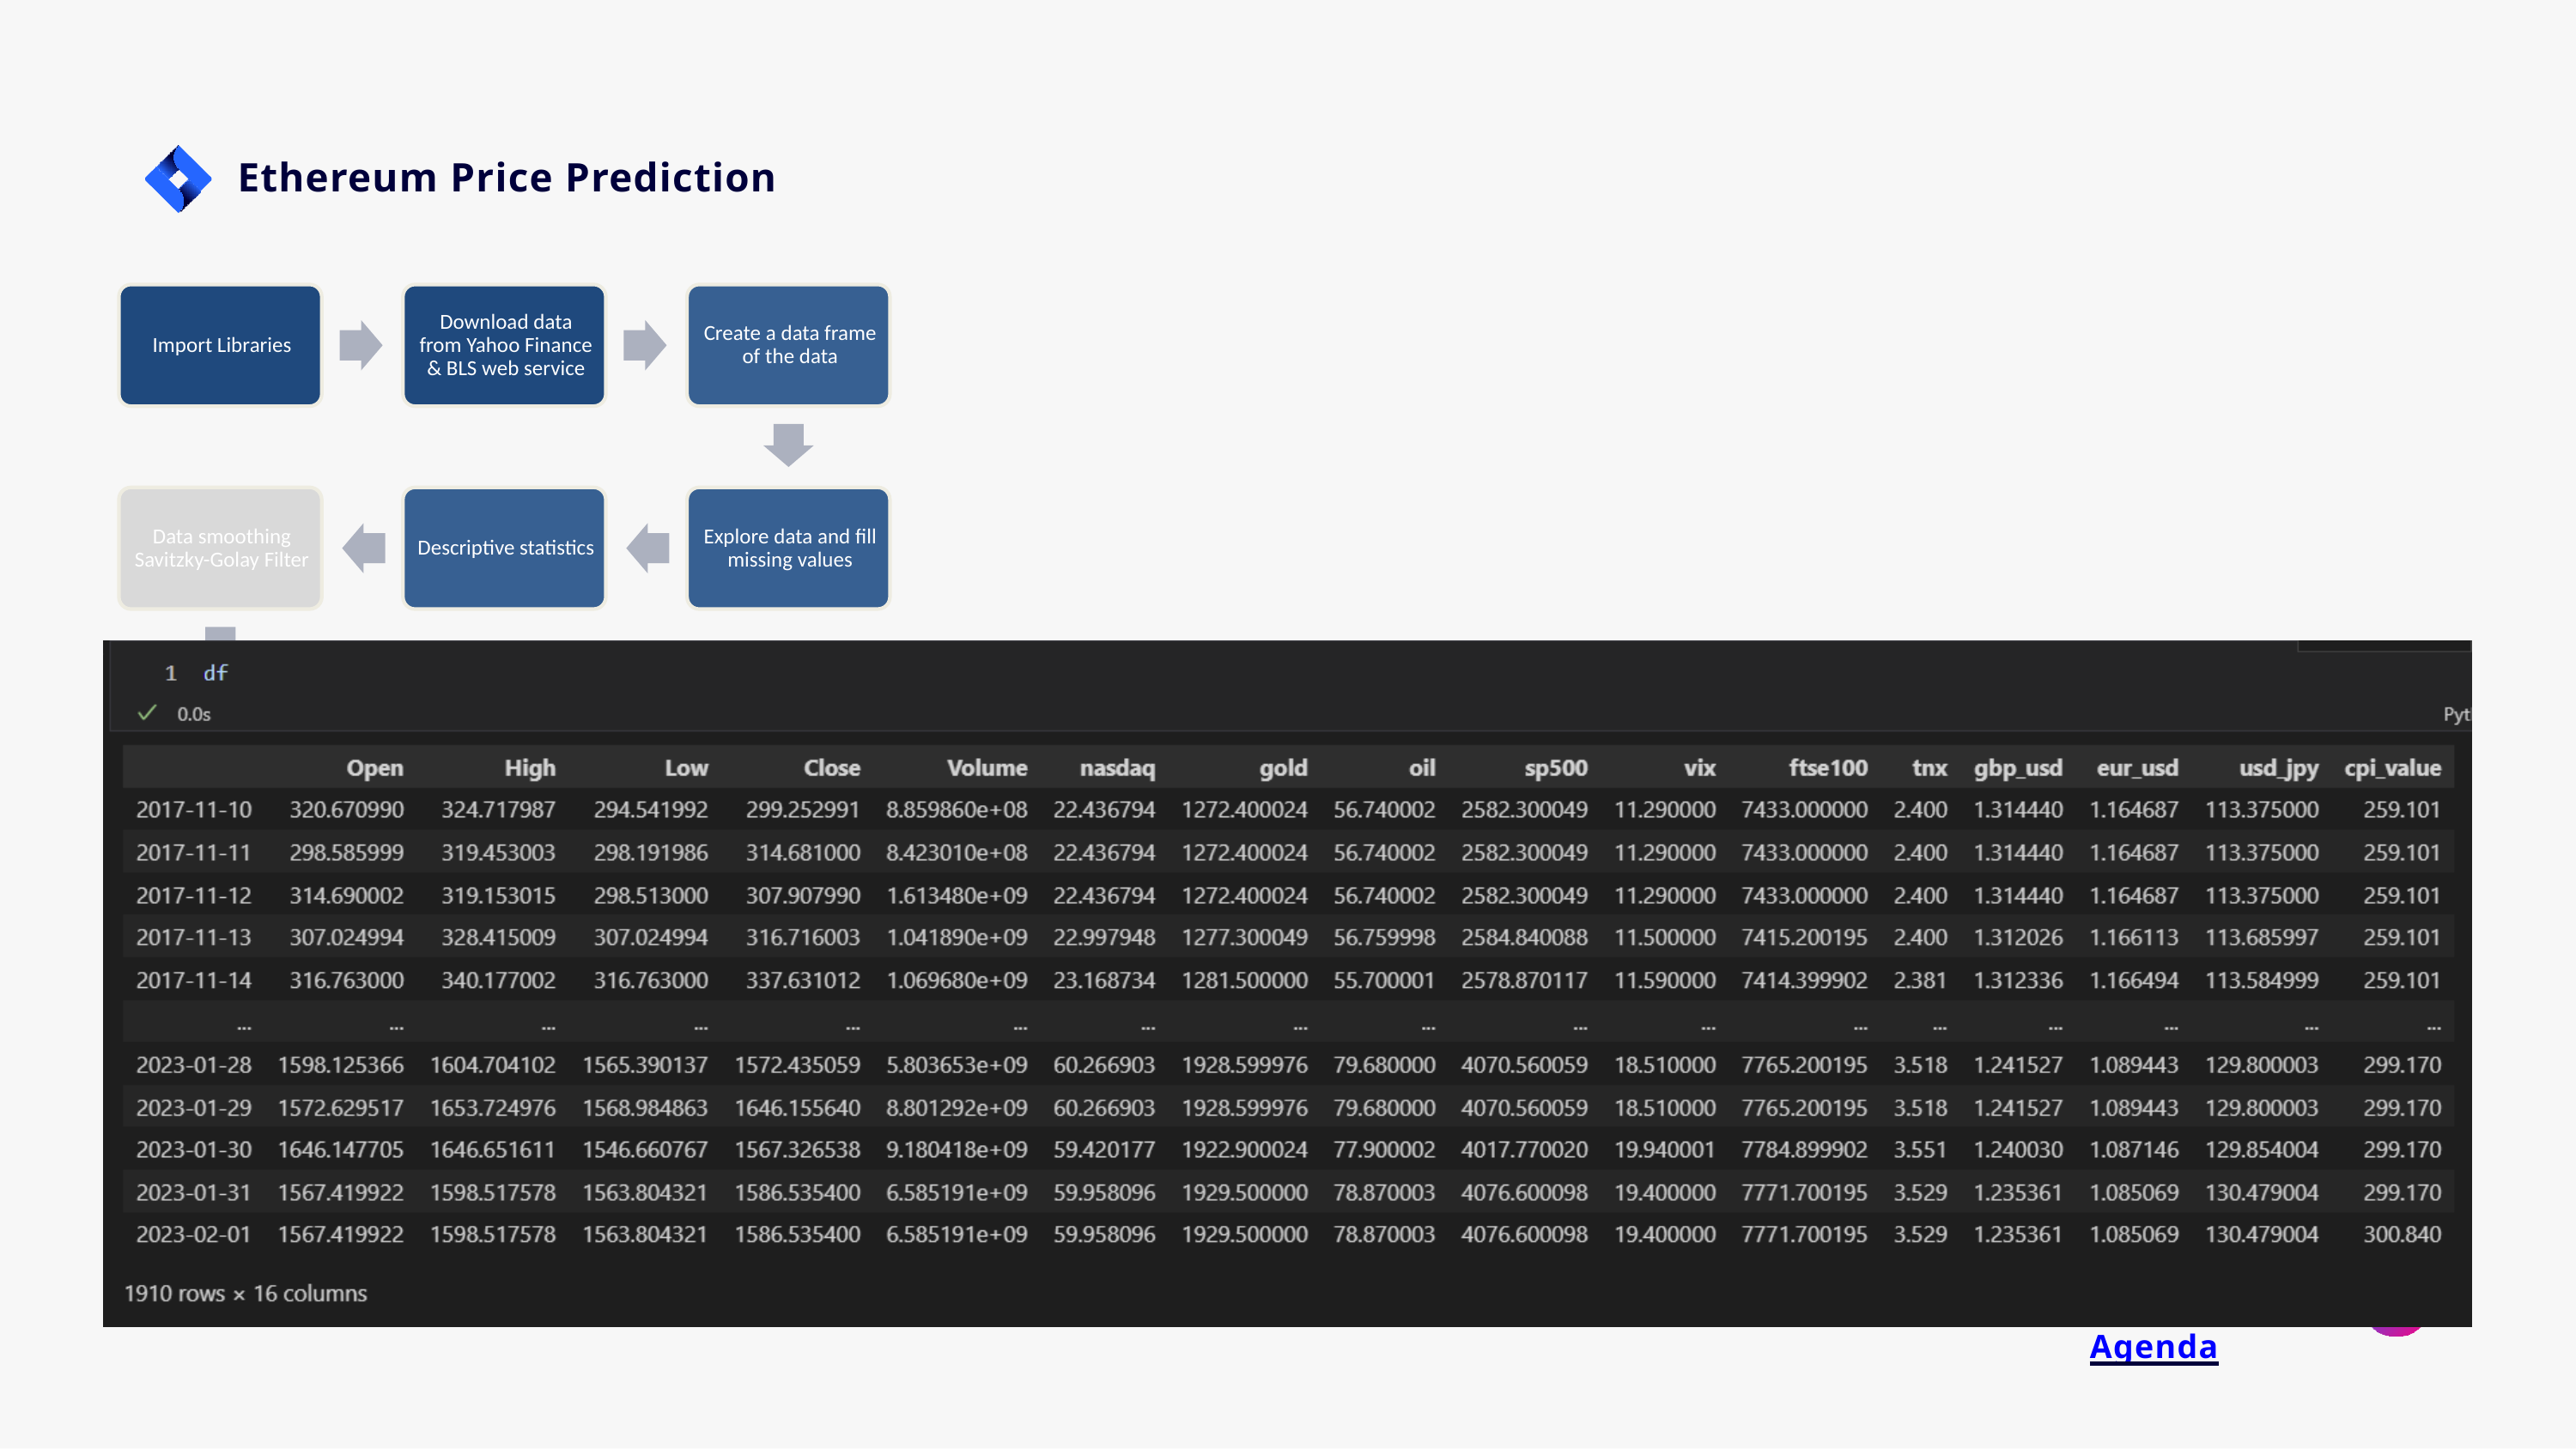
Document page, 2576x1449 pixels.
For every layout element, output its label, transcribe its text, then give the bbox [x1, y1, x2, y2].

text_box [144, 144, 212, 214]
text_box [32, 284, 977, 1218]
text_box Ethereum Price Prediction [235, 150, 859, 200]
text_box Back to Agenda [2087, 1337, 2335, 1371]
picture [103, 640, 2473, 1327]
